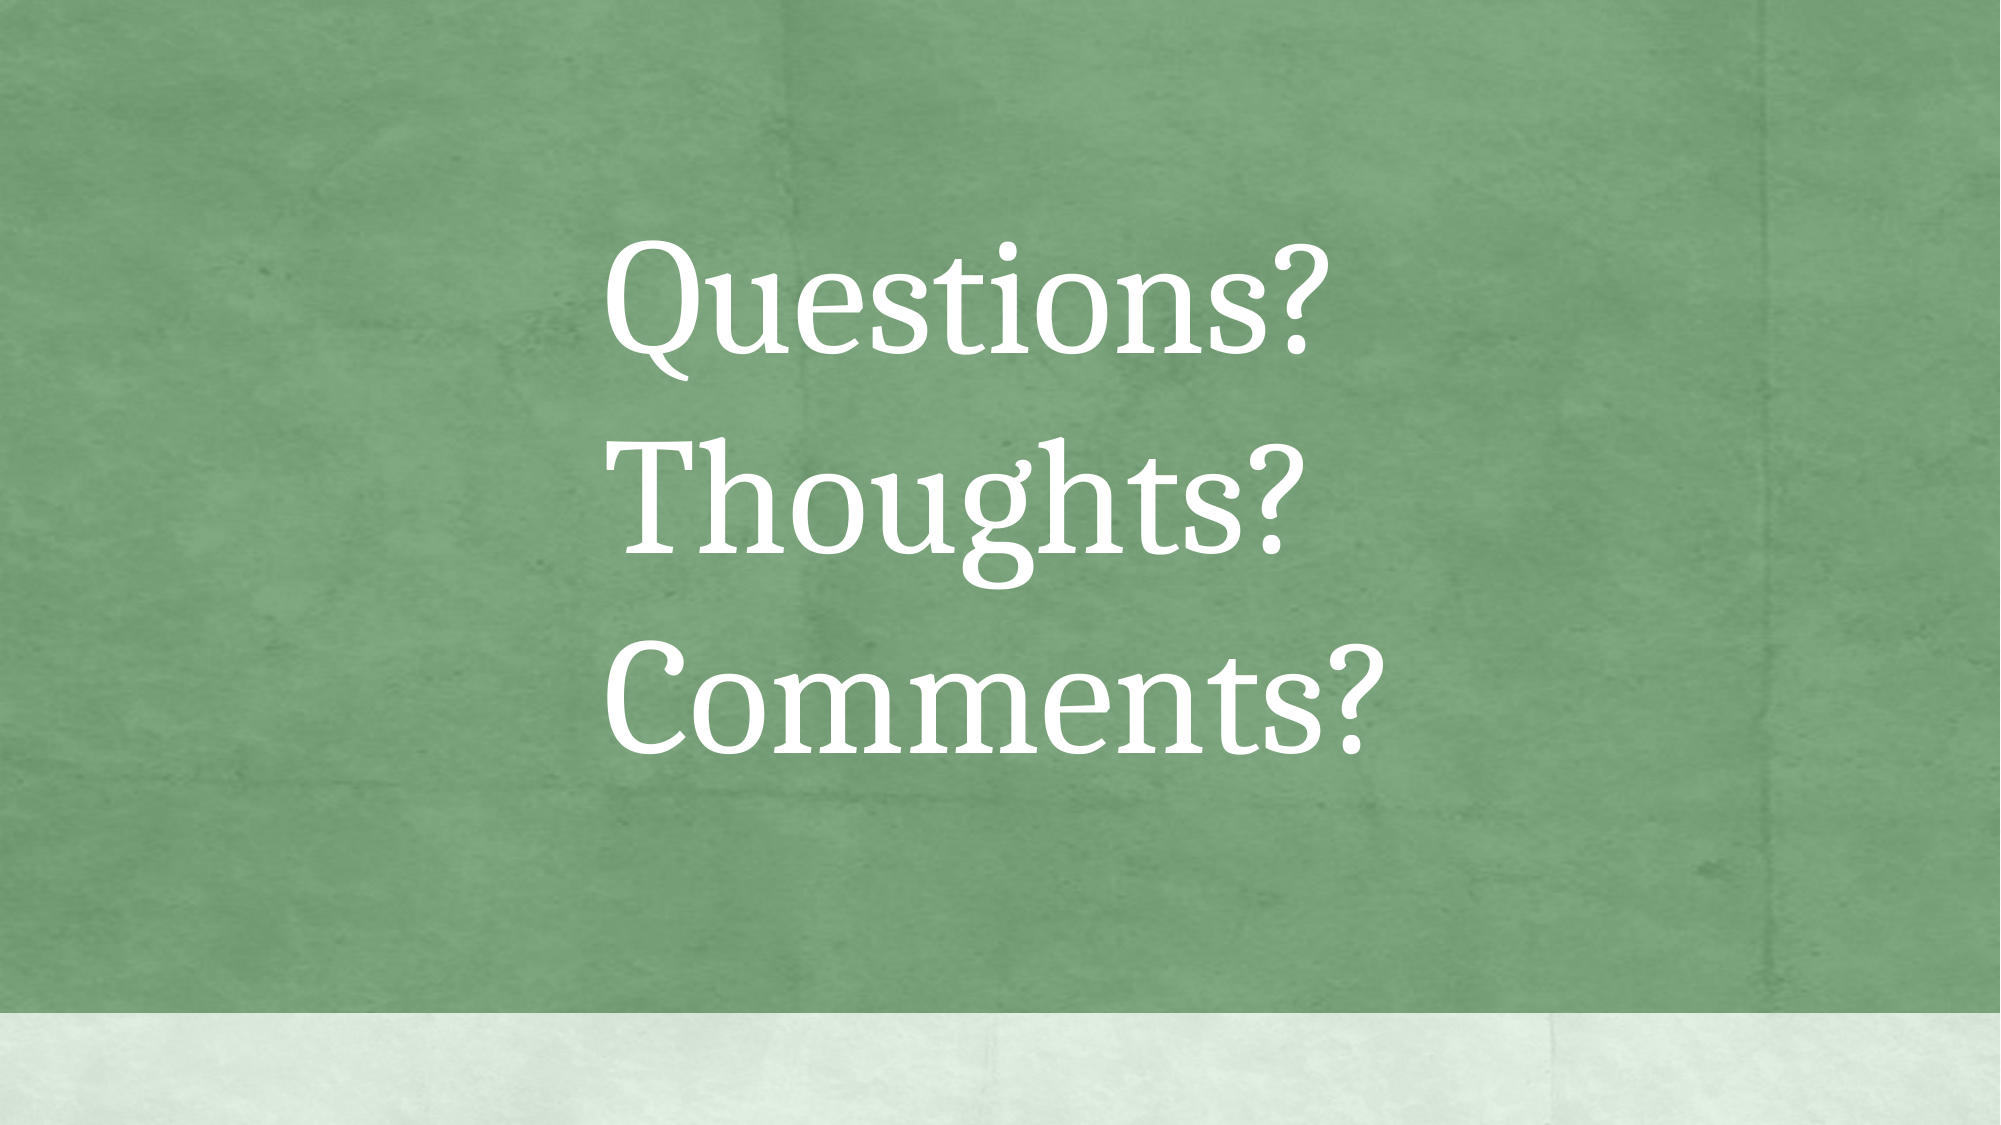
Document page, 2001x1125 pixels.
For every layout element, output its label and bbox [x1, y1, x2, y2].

picture [0, 0, 2000, 1013]
